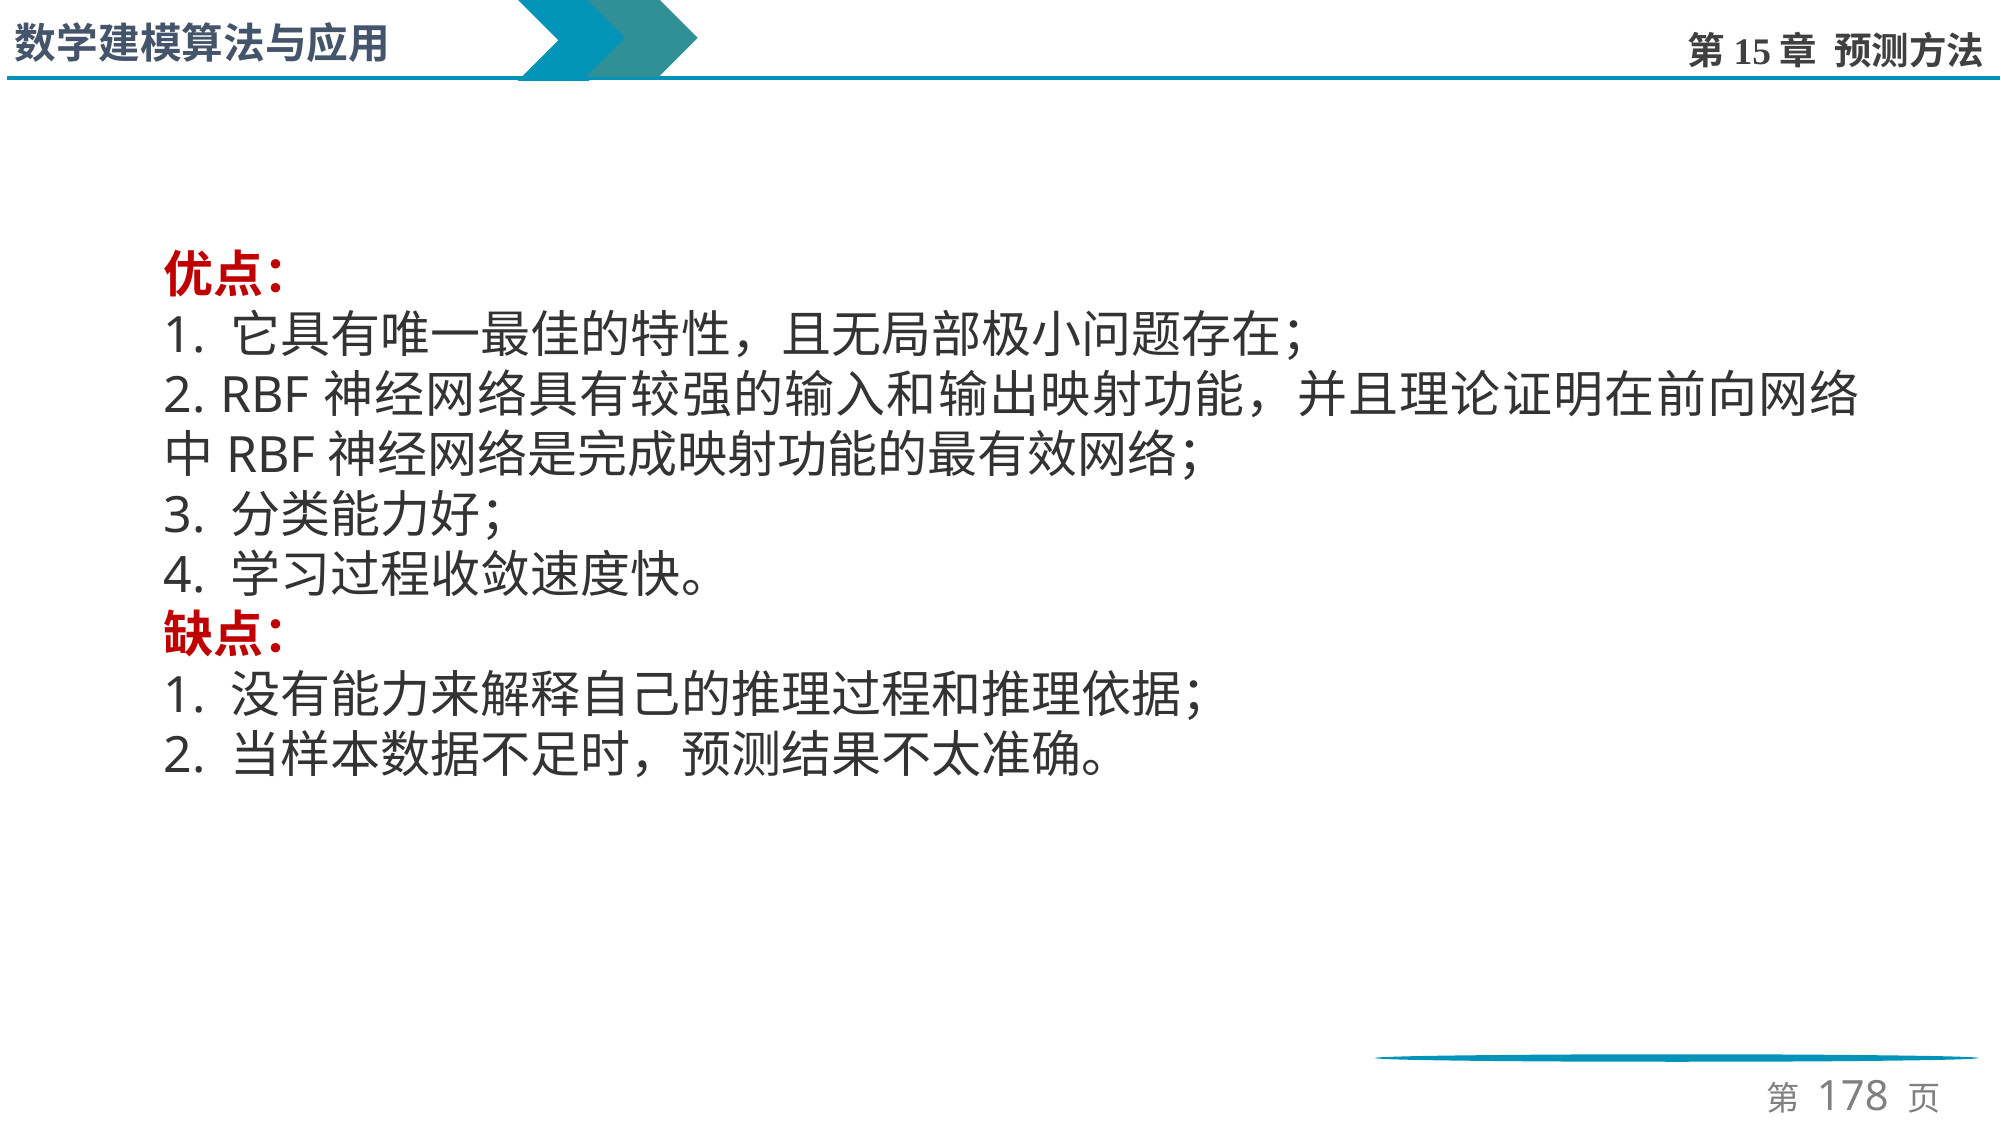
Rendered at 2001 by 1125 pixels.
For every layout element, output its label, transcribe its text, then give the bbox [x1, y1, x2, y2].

text_box 优点： 1. 它具有唯一最佳的特性，且无局部极小问题存在； 2. RBF神经网络具有较强的输入和输出映射功能，并且理论证明在前向网络中RBF神经网络是完成映射功能的最有效网络； 3. 分类能力好； 4. 学习过程收敛速度快。 缺点： 1. 没有能力来解释自己的推理过程和推理依据； 2. 当样本数据不足时，预测结果不太准确。 [149, 234, 1876, 790]
